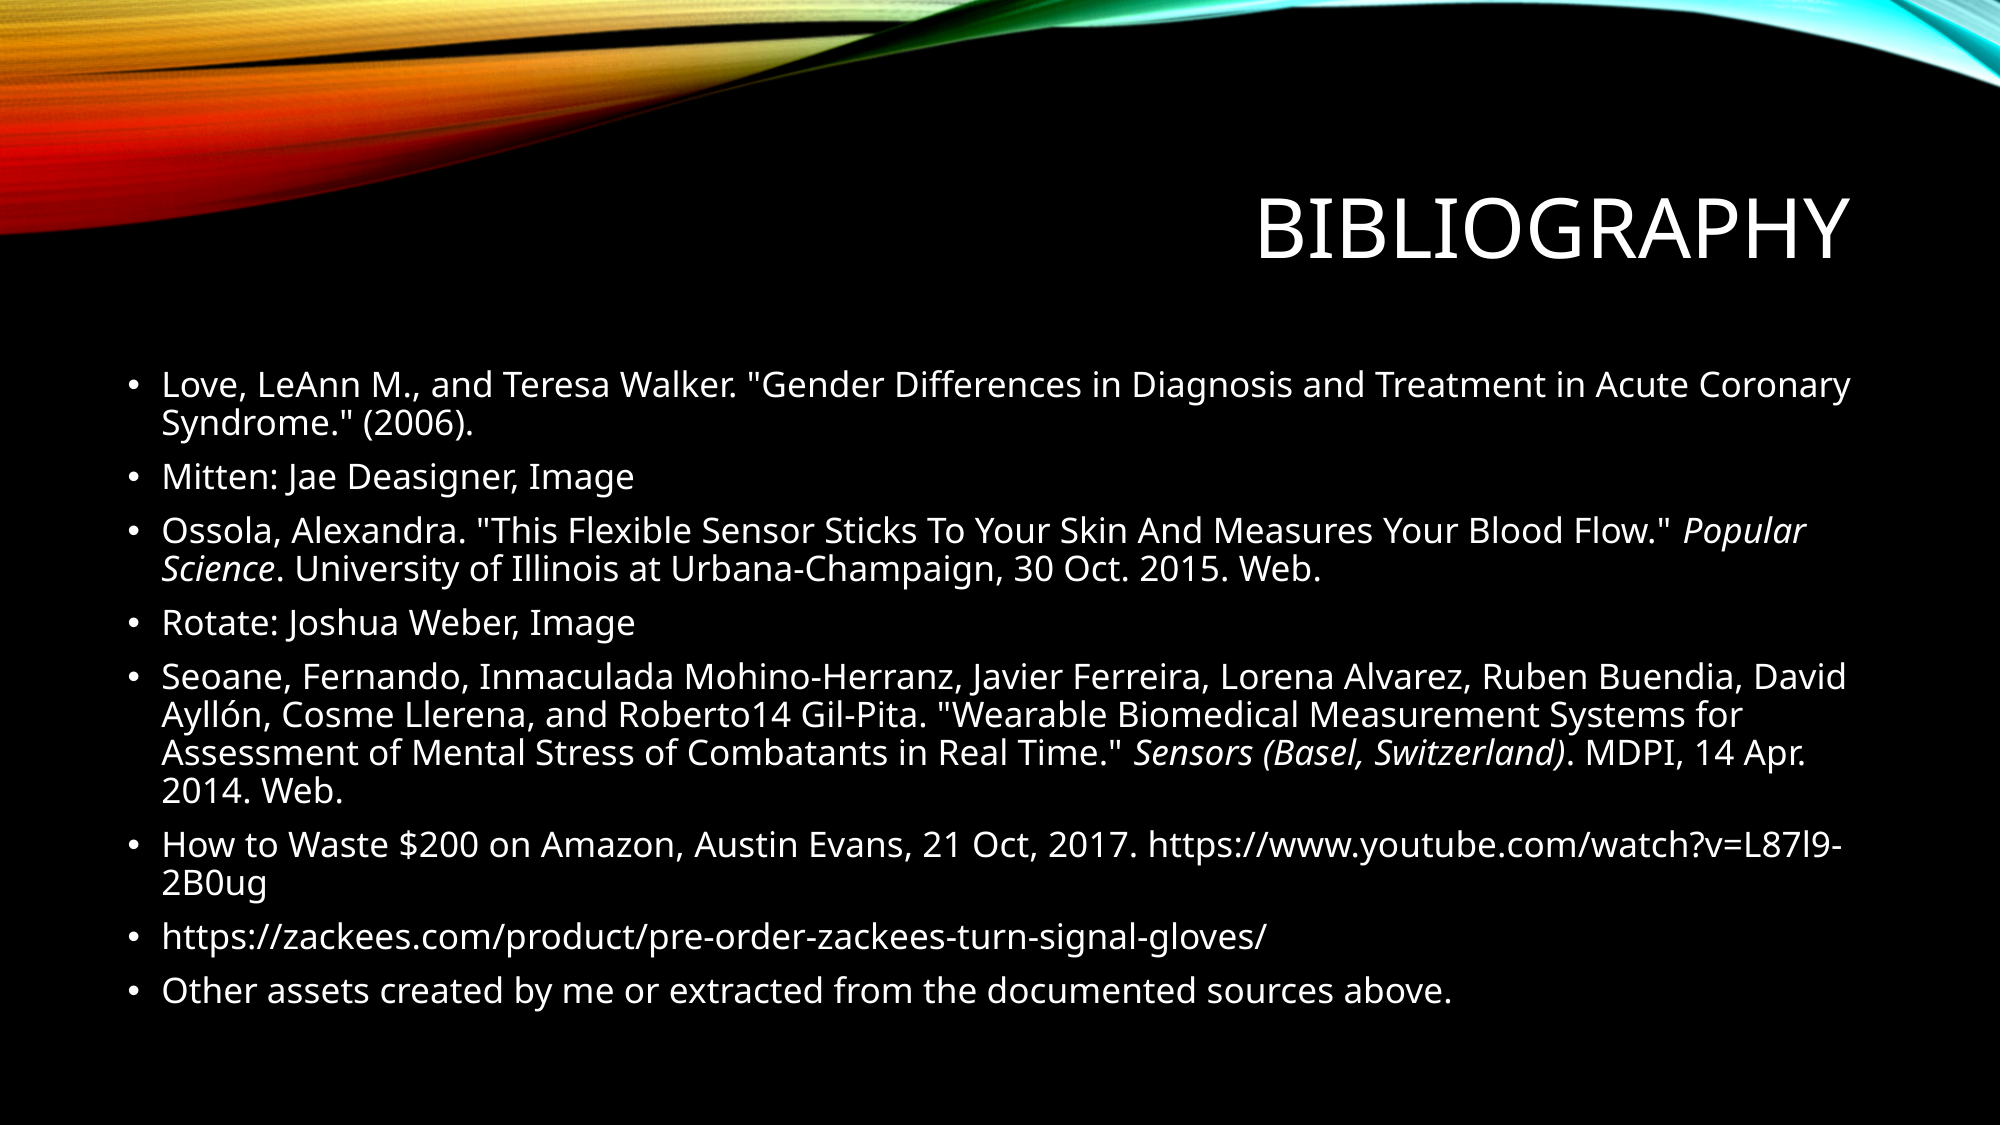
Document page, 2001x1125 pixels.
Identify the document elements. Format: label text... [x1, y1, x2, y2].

picture [0, 0, 2000, 237]
list Love, LeAnn M., and Teresa Walker. "Gender Differences in Diagnosis and Treatment in Acute Coronary Syndrome." (2006). Mitten: Jae Deasigner, Image Ossola, Alexandra. "This Flexible Sensor Sticks To Your Skin And Measures Your Blood Flow." Popular Science. University of Illinois at Urbana-Champaign, 30 Oct. 2015. Web. Rotate: Joshua Weber, Image Seoane, Fernando, Inmaculada Mohino-Herranz, Javier Ferreira, Lorena Alvarez, Ruben Buendia, David Ayllón, Cosme Llerena, and Roberto14 Gil-Pita. "Wearable Biomedical Measurement Systems for Assessment of Mental Stress of Combatants in Real Time." Sensors (Basel, Switzerland). MDPI, 14 Apr. 2014. Web. How to Waste $200 on Amazon, Austin Evans, 21 Oct, 2017. https://www.youtube.com/watch?v=L87l9-2B0ug https://zackees.com/product/pre-order-zackees-turn-signal-gloves/ Other assets created by me or extracted from the documented sources above. [112, 360, 1888, 1021]
title Bibliography [474, 125, 1888, 338]
